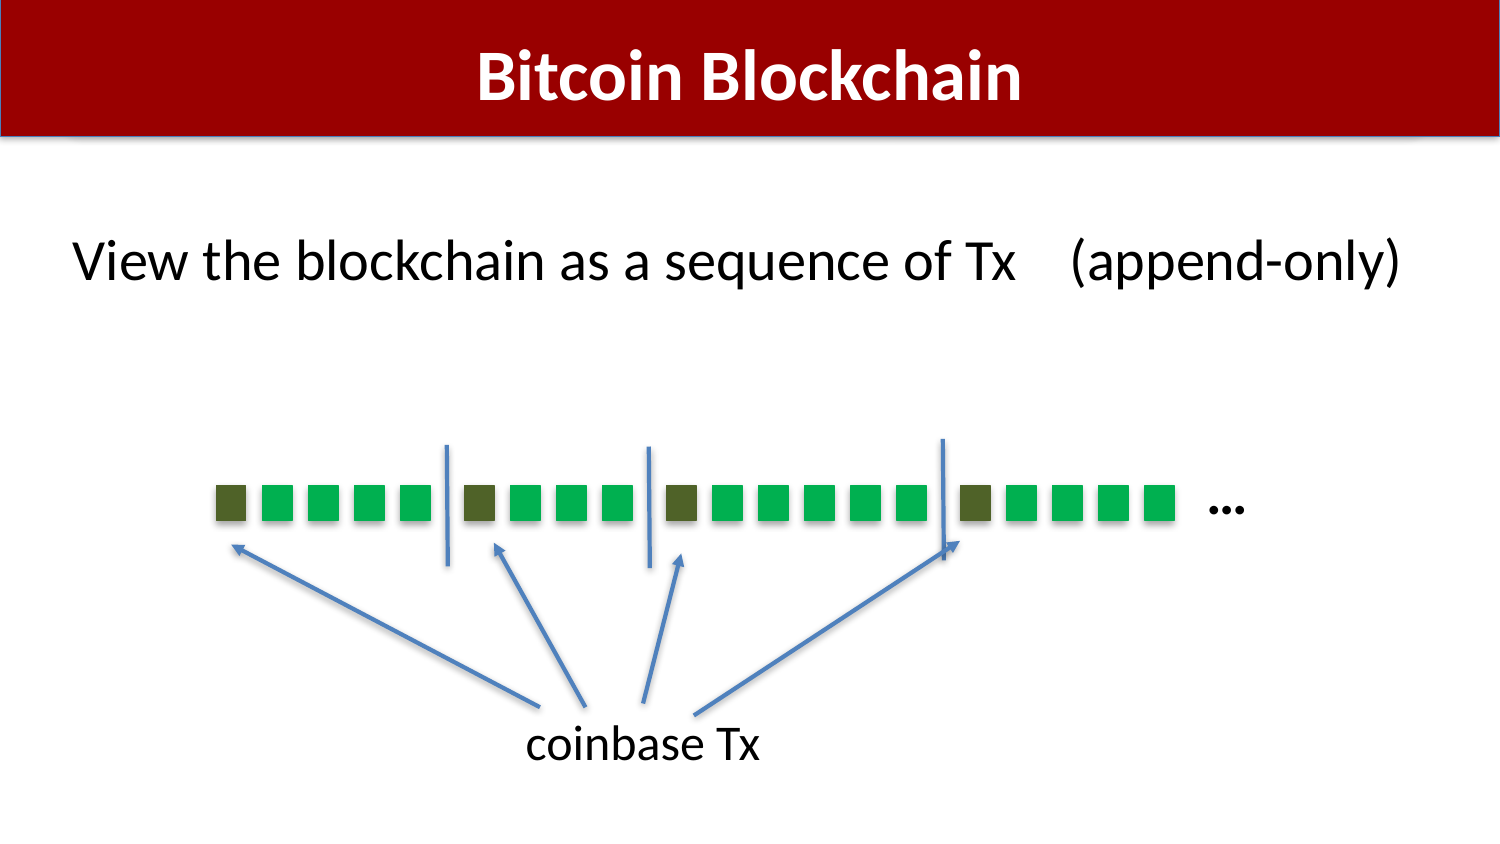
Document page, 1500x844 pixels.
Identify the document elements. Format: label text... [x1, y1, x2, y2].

text_box [1052, 485, 1083, 521]
title Bitcoin Blockchain [75, 20, 1425, 123]
text_box [262, 485, 293, 521]
text_box [602, 485, 633, 521]
list View the blockchain as a sequence of Tx (append-only) [57, 214, 1464, 318]
text_box [400, 485, 431, 521]
text_box [1098, 485, 1129, 521]
text_box [354, 485, 385, 521]
text_box [850, 485, 881, 521]
text_box [1006, 485, 1037, 521]
text_box [804, 485, 835, 521]
text_box [510, 485, 541, 521]
text_box [216, 485, 246, 521]
text_box [758, 485, 789, 521]
text_box [960, 485, 991, 521]
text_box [230, 540, 961, 780]
text_box [308, 485, 339, 521]
text_box … [1191, 449, 1263, 534]
text_box [896, 485, 927, 521]
text_box [464, 485, 495, 521]
text_box [556, 485, 587, 521]
text_box [666, 485, 697, 521]
text_box [1144, 485, 1175, 521]
text_box [712, 485, 743, 521]
